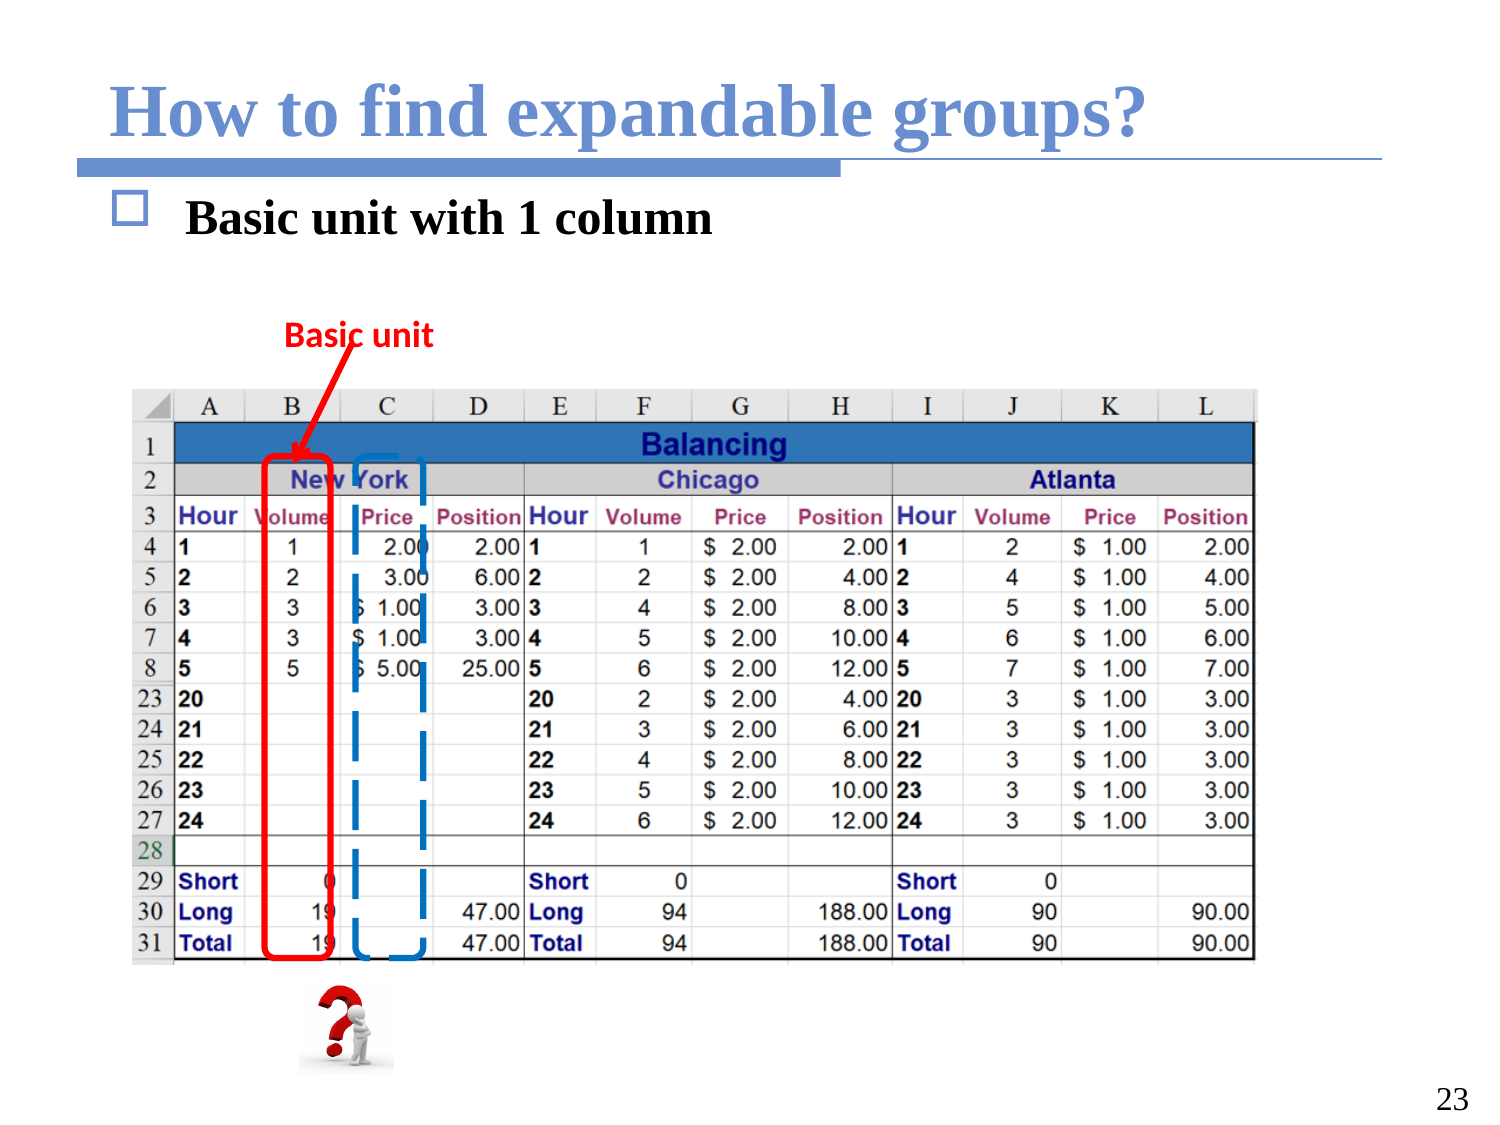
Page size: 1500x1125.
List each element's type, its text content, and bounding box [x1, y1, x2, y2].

slide_number 23 [1405, 1070, 1500, 1123]
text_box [292, 343, 353, 465]
picture [132, 389, 1259, 965]
picture [298, 979, 395, 1076]
text_box Basic unit [229, 302, 489, 363]
title How to find expandable groups? [94, 50, 1407, 159]
list Basic unit with 1 column [92, 176, 1406, 1119]
